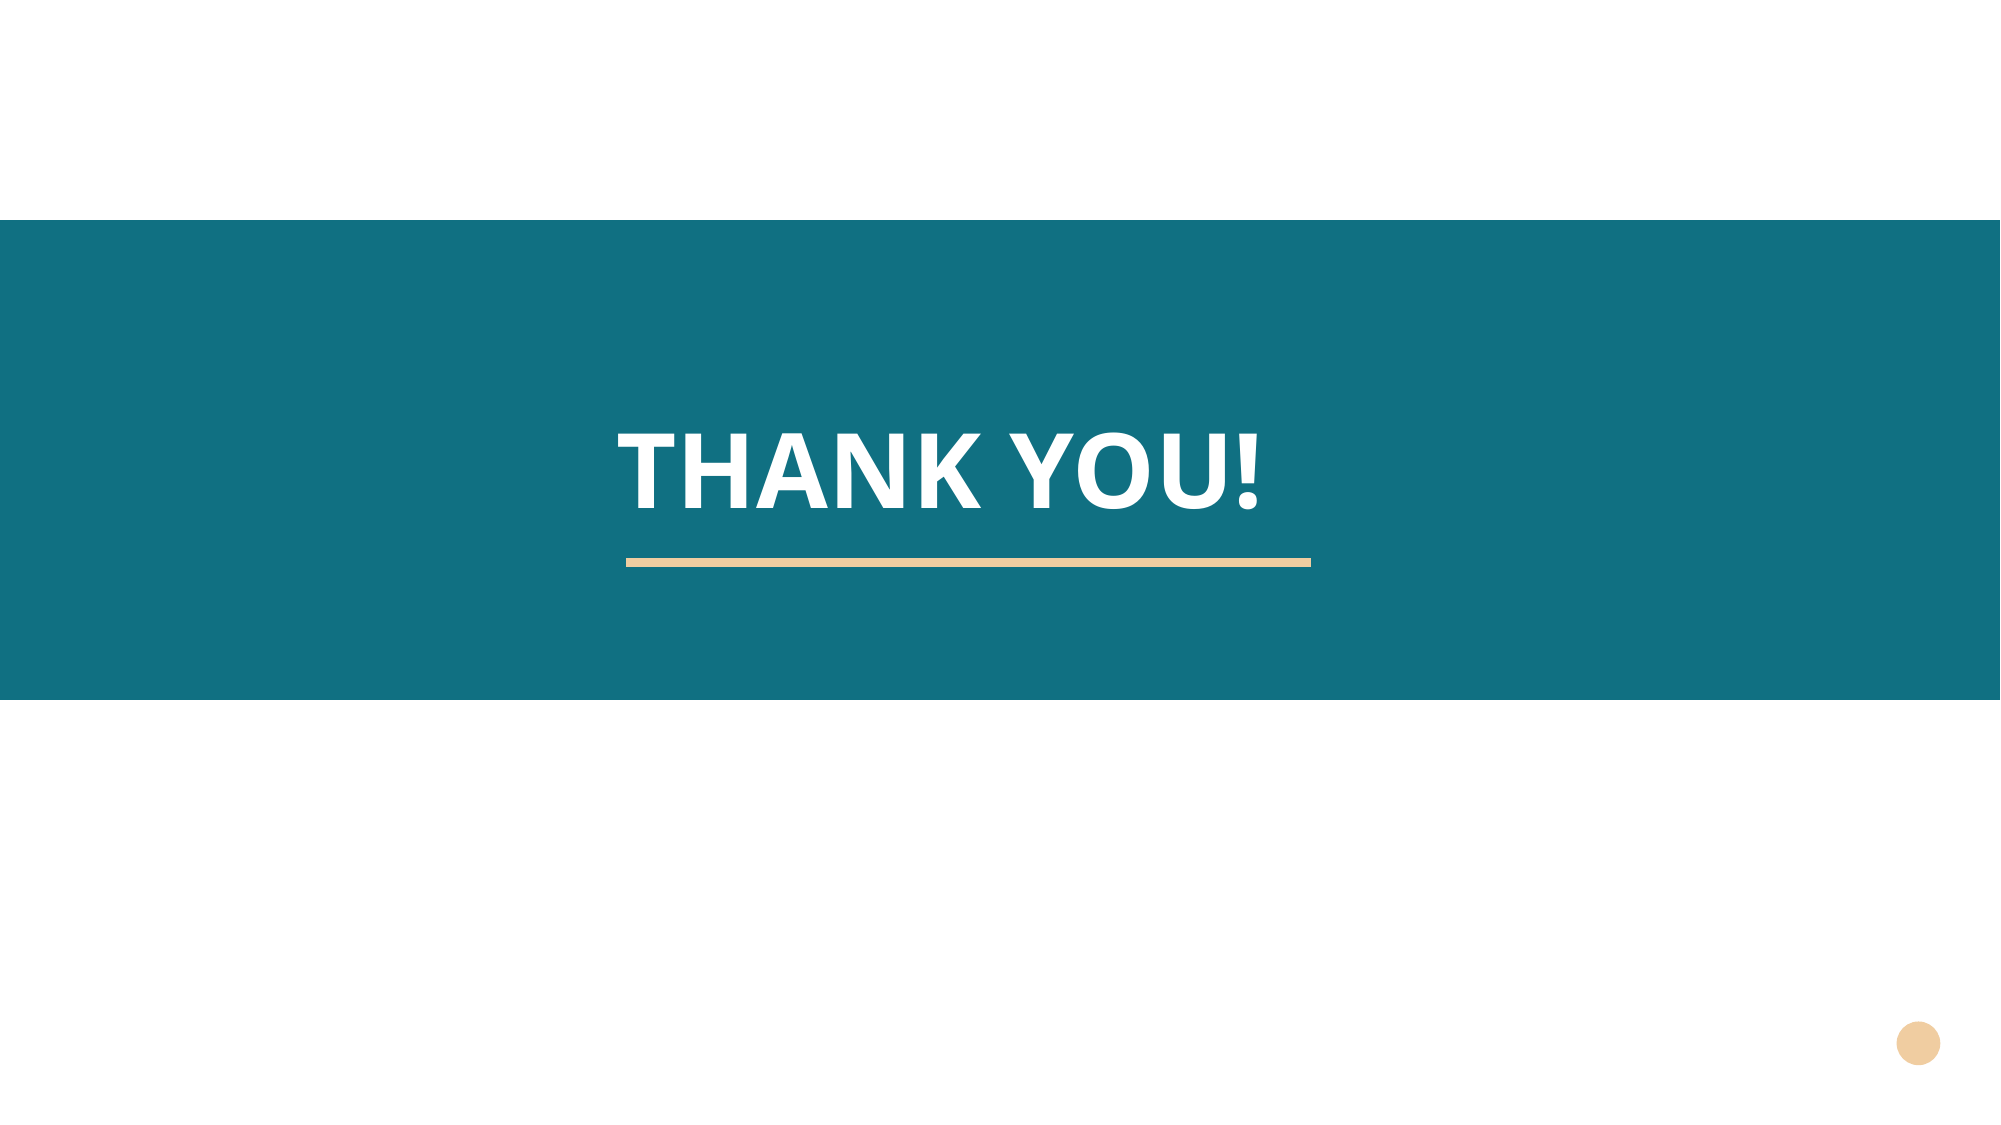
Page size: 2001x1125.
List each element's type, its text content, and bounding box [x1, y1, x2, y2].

title THANK YOU! [601, 366, 1399, 584]
text_box [0, 220, 2000, 700]
